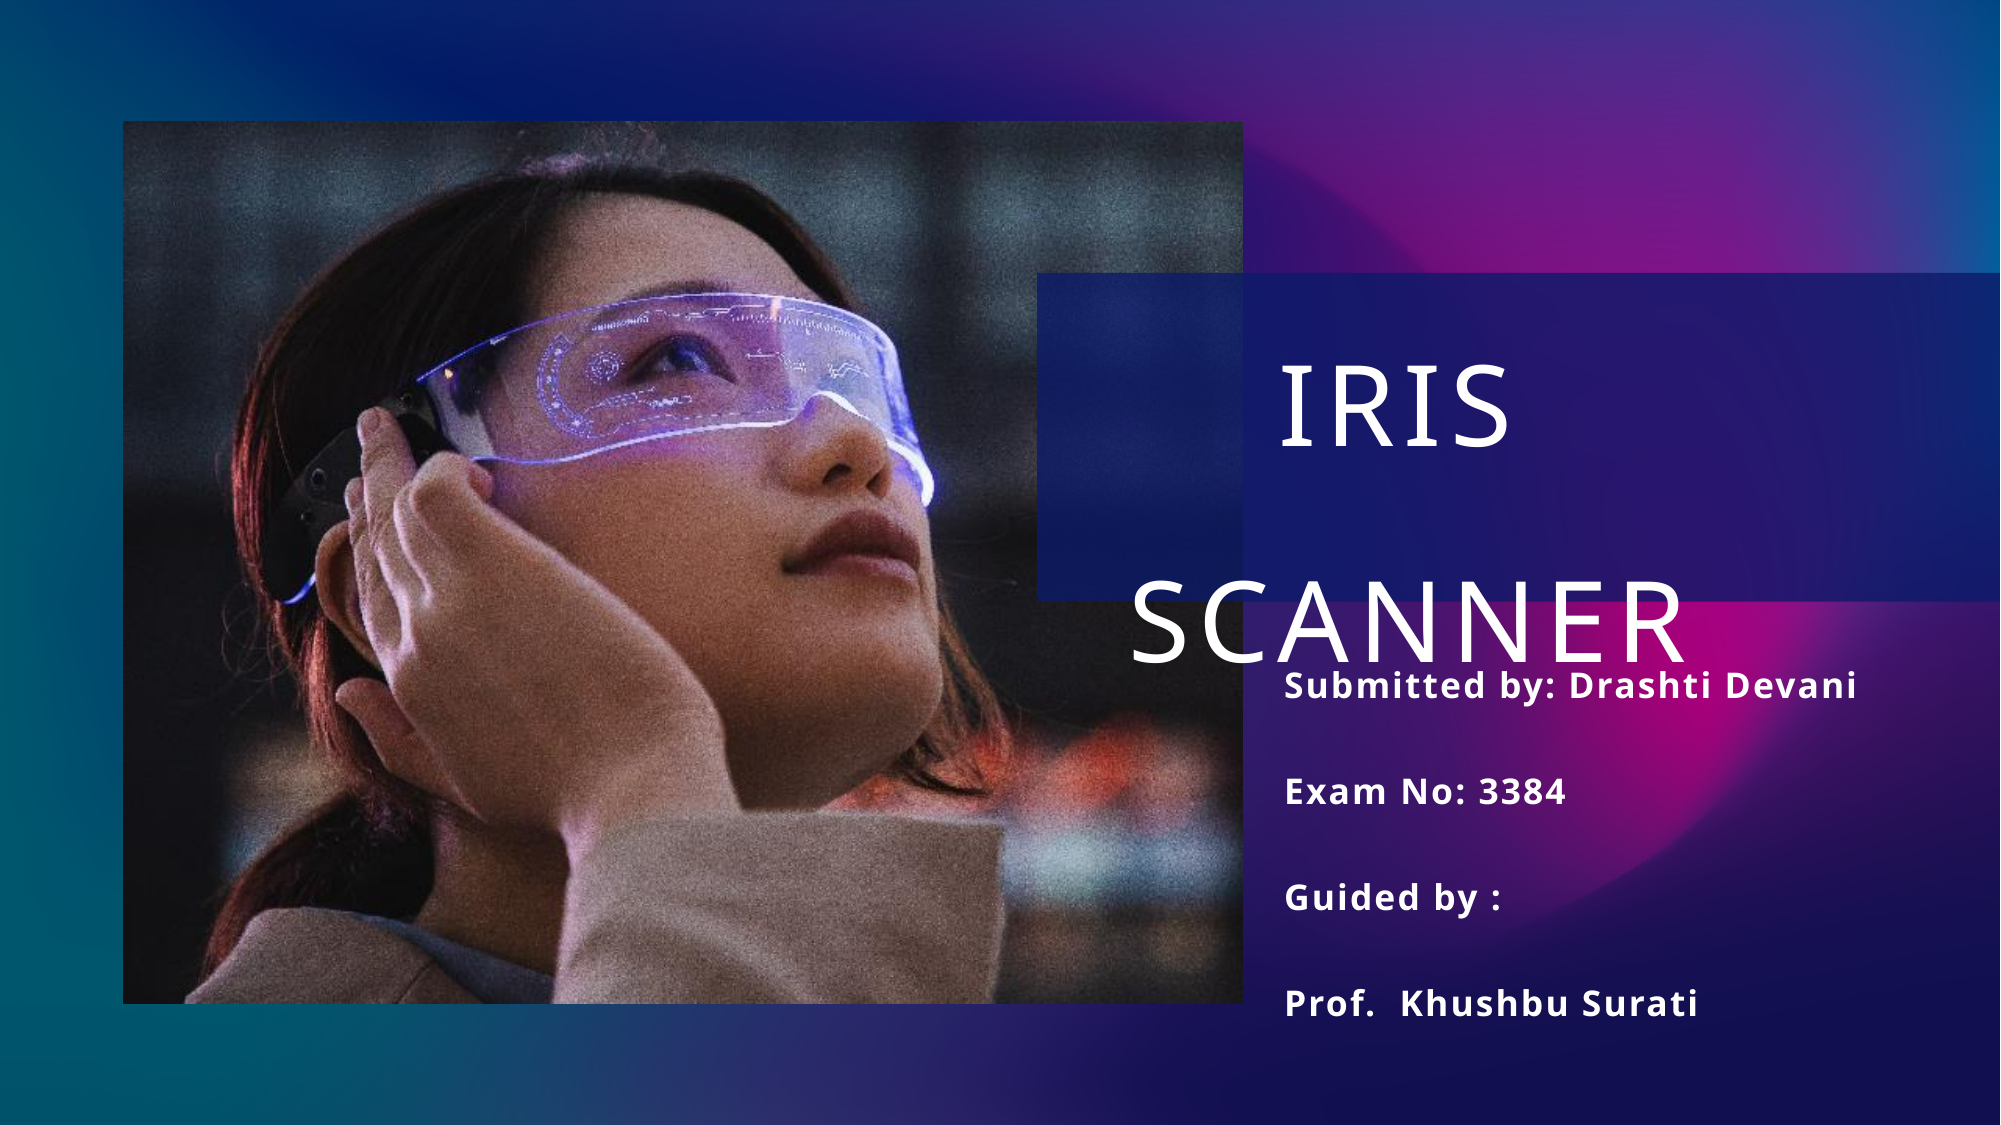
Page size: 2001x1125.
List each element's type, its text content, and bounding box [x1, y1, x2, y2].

title Iris scanner [1243, 272, 2000, 602]
list Submitted by: Drashti Devani Exam No: 3384 Guided by : Prof. Khushbu Surati [1269, 660, 1980, 1032]
picture [0, 0, 2000, 1125]
